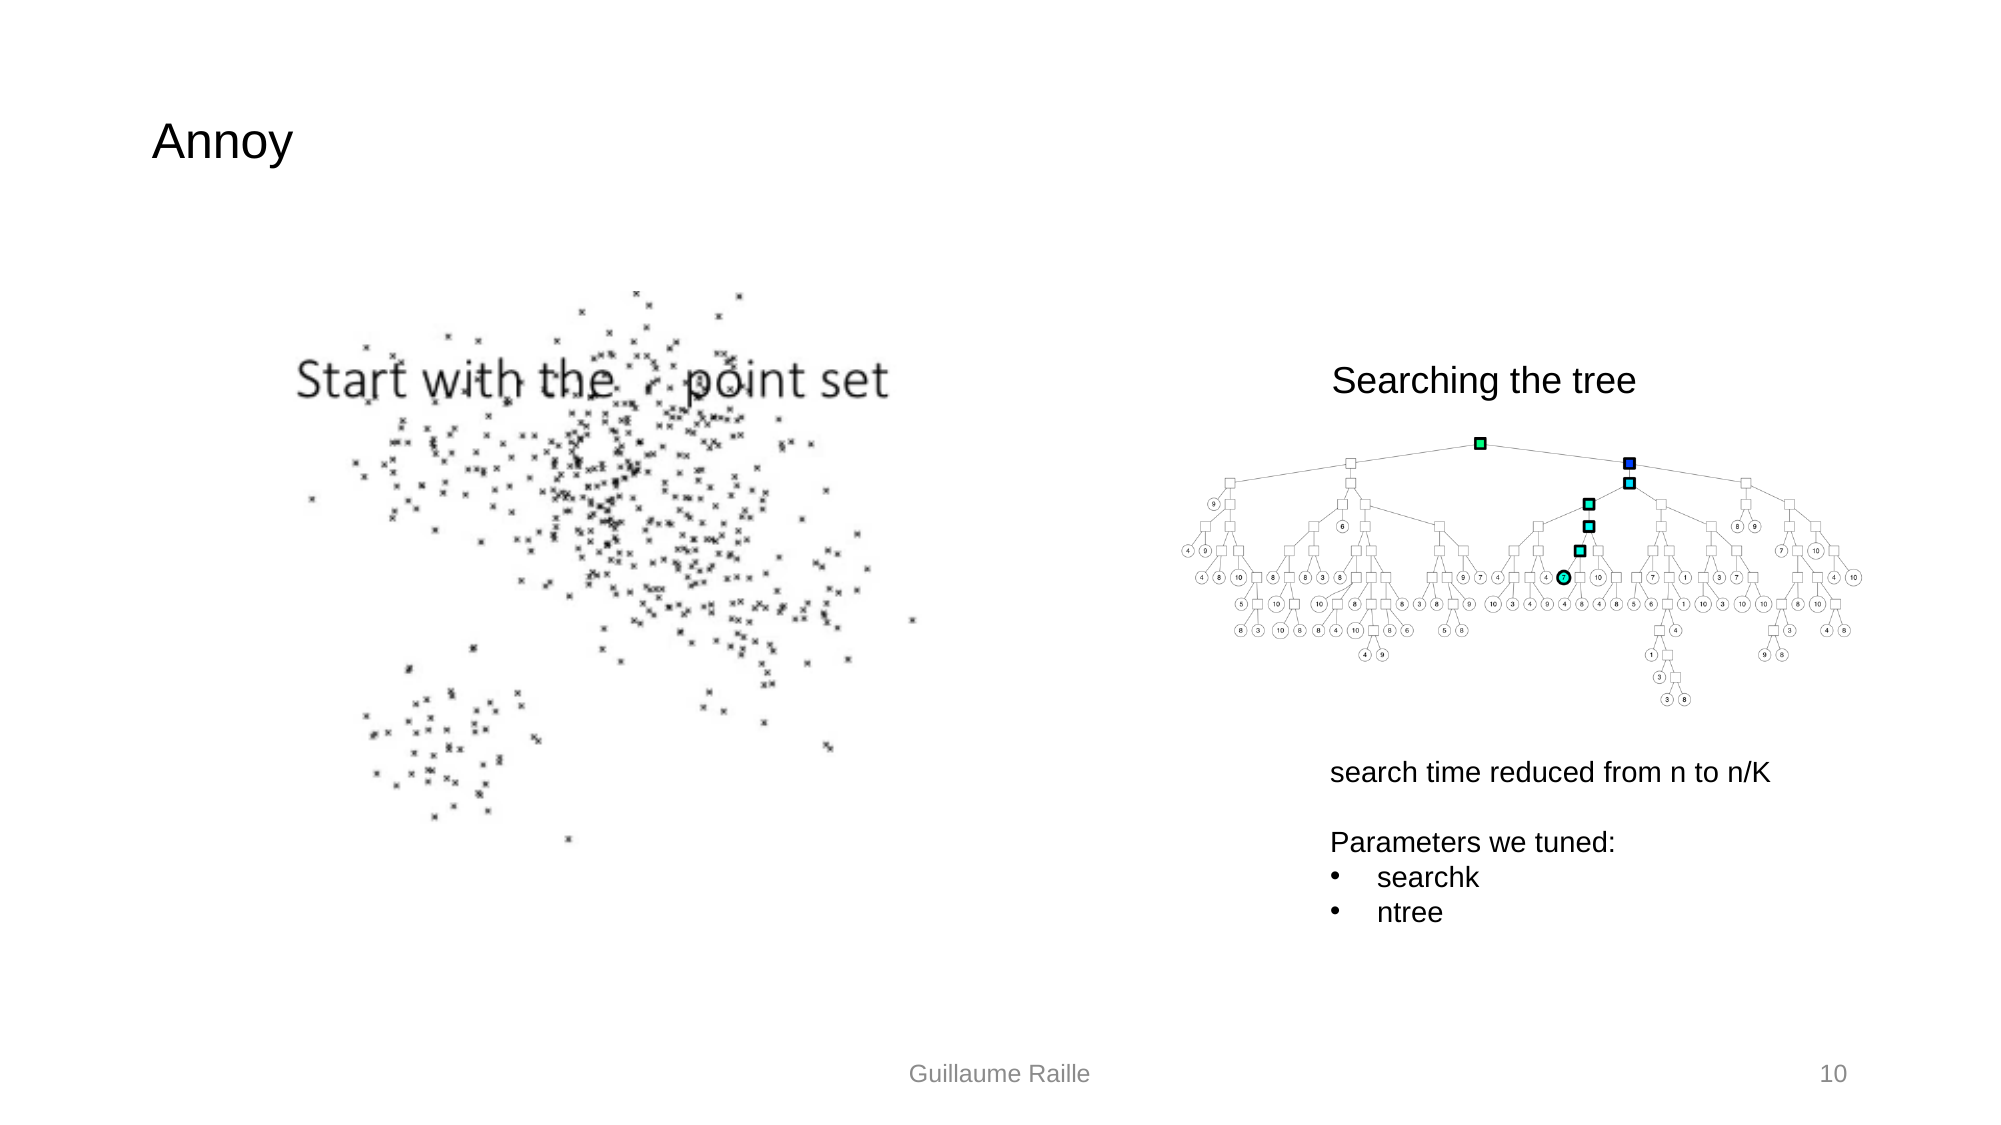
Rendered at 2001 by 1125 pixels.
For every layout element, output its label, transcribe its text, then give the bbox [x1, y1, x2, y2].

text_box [113, 290, 1114, 854]
text_box Annoy [137, 101, 775, 176]
footer Guillaume Raille [662, 1042, 1338, 1103]
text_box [1180, 348, 1863, 938]
slide_number 10 [1412, 1042, 1863, 1103]
